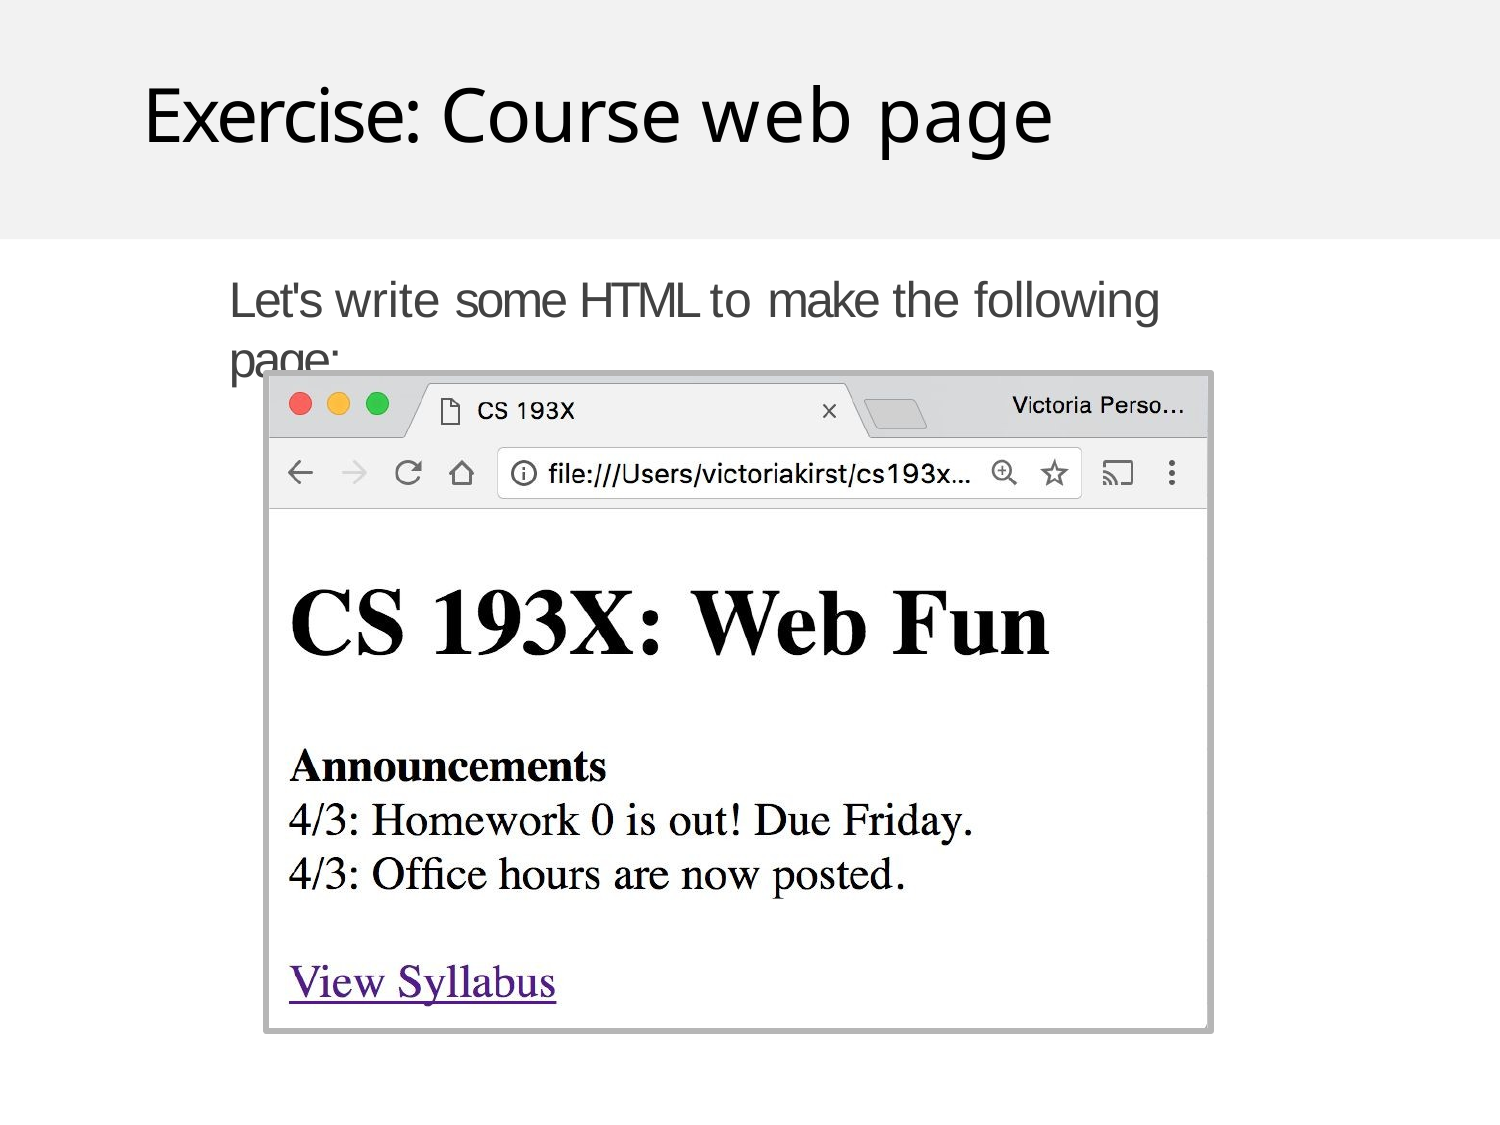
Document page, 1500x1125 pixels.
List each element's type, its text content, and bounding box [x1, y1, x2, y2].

text_box [266, 373, 1211, 1032]
text_box Let's write some HTML to make the following page: [226, 265, 1272, 388]
text_box Exercise: Course web page [140, 65, 1125, 158]
